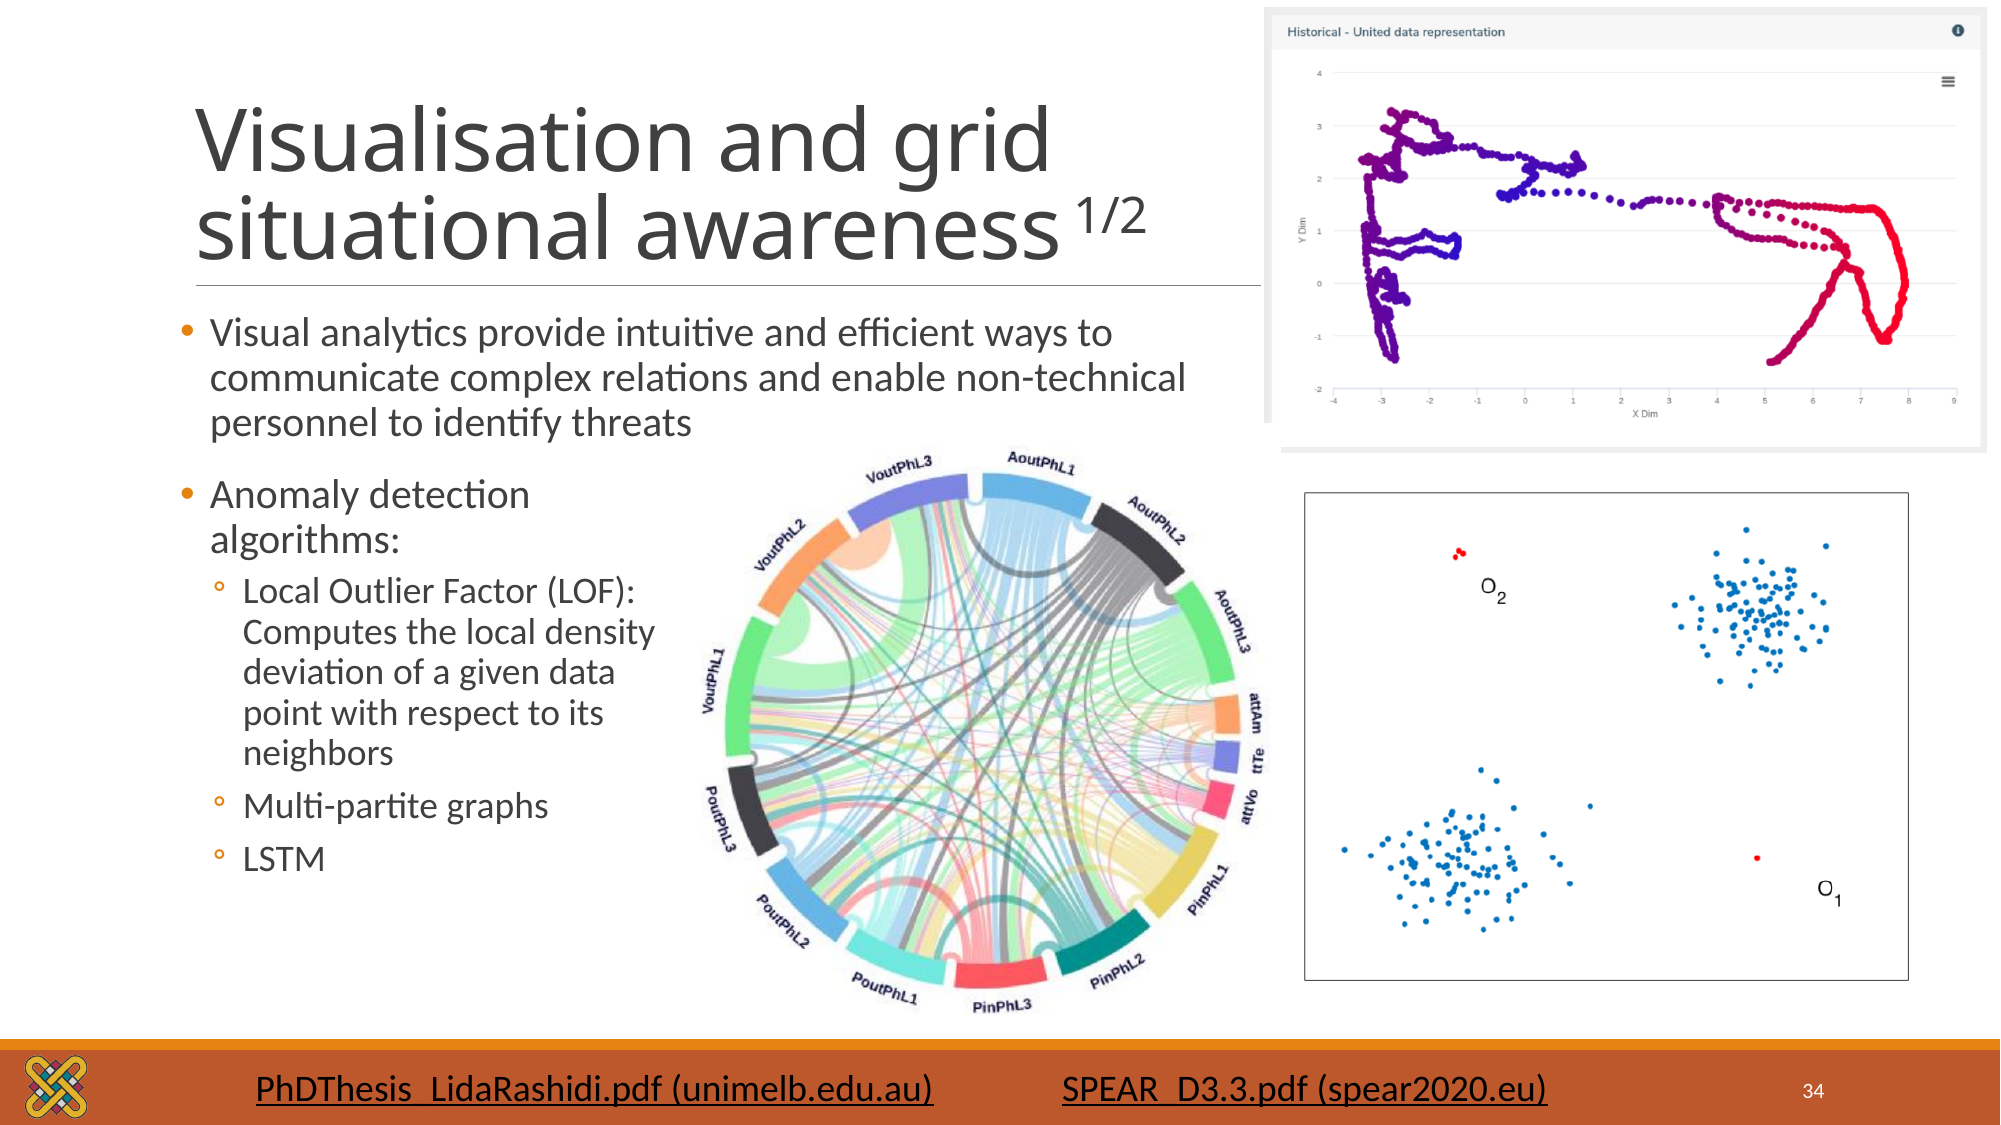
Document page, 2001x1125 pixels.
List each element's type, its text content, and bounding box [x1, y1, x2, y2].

picture [693, 4, 1987, 1028]
text_box PhDThesis_LidaRashidi.pdf (unimelb.edu.au) [240, 1056, 966, 1116]
title Visualisation and grid situational awareness 1/2 [180, 47, 1258, 285]
text_box Anomaly detection algorithms: Local Outlier Factor (LOF): Computes the local density deviation of a given data point with respect to its neighbors Multi-partite graphs LSTM [180, 465, 690, 965]
picture [22, 1051, 90, 1121]
slide_number 34 [1624, 1059, 1840, 1120]
list Visual analytics provide intuitive and efficient ways to communicate complex relations and enable non-technical personnel to identify threats [180, 302, 1192, 465]
text_box SPEAR_D3.3.pdf (spear2020.eu) [1047, 1056, 1576, 1116]
picture [1296, 485, 1913, 988]
